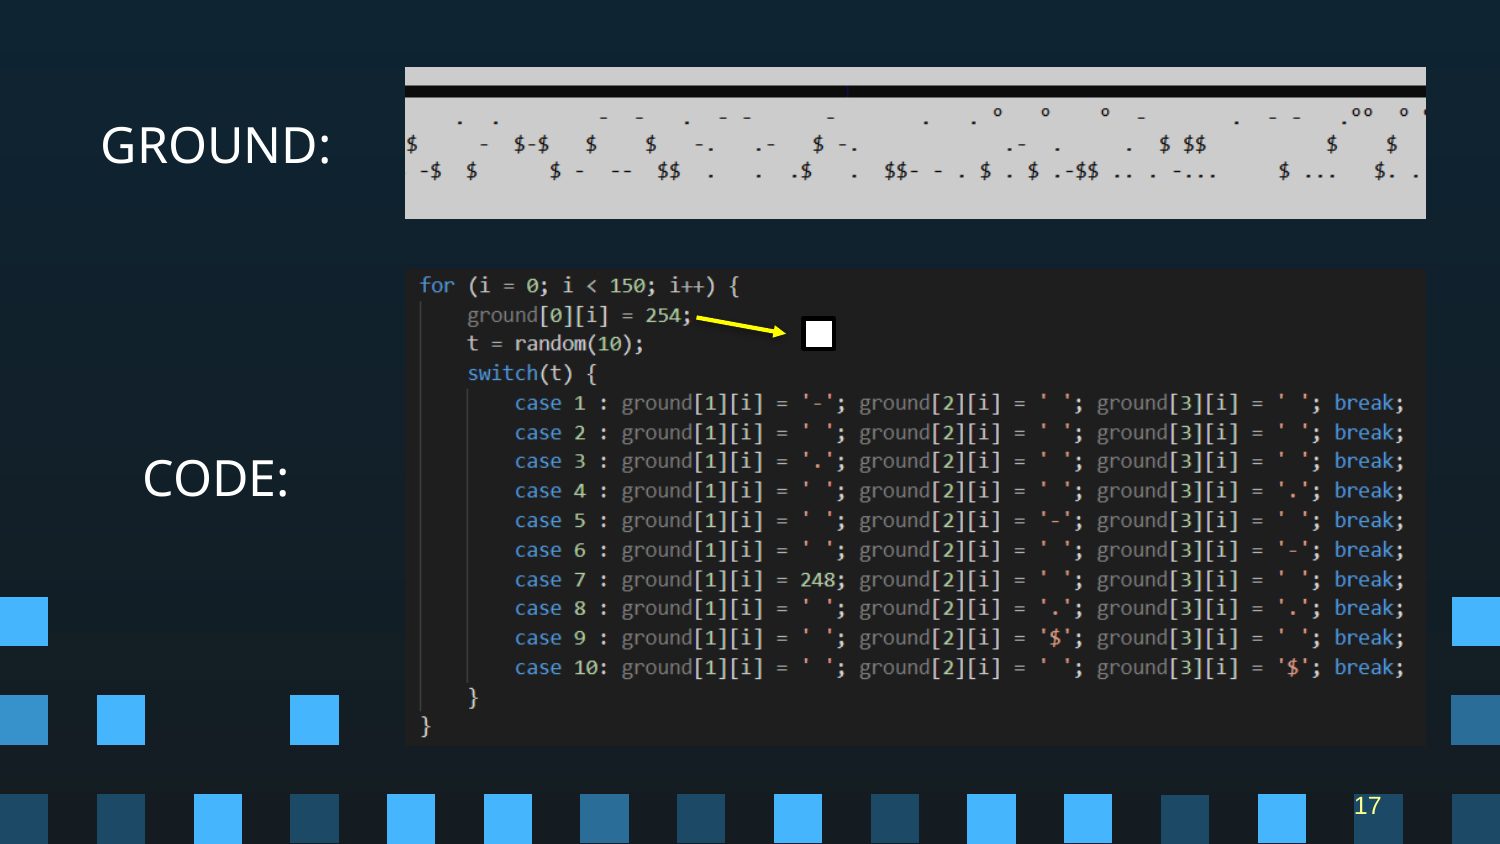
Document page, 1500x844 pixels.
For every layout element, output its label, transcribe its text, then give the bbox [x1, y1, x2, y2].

text_box CODE: [74, 444, 359, 508]
picture [405, 269, 1426, 746]
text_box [696, 317, 787, 334]
title GROUND: [74, 111, 359, 175]
slide_number 17 [1059, 782, 1397, 828]
picture [405, 67, 1426, 220]
